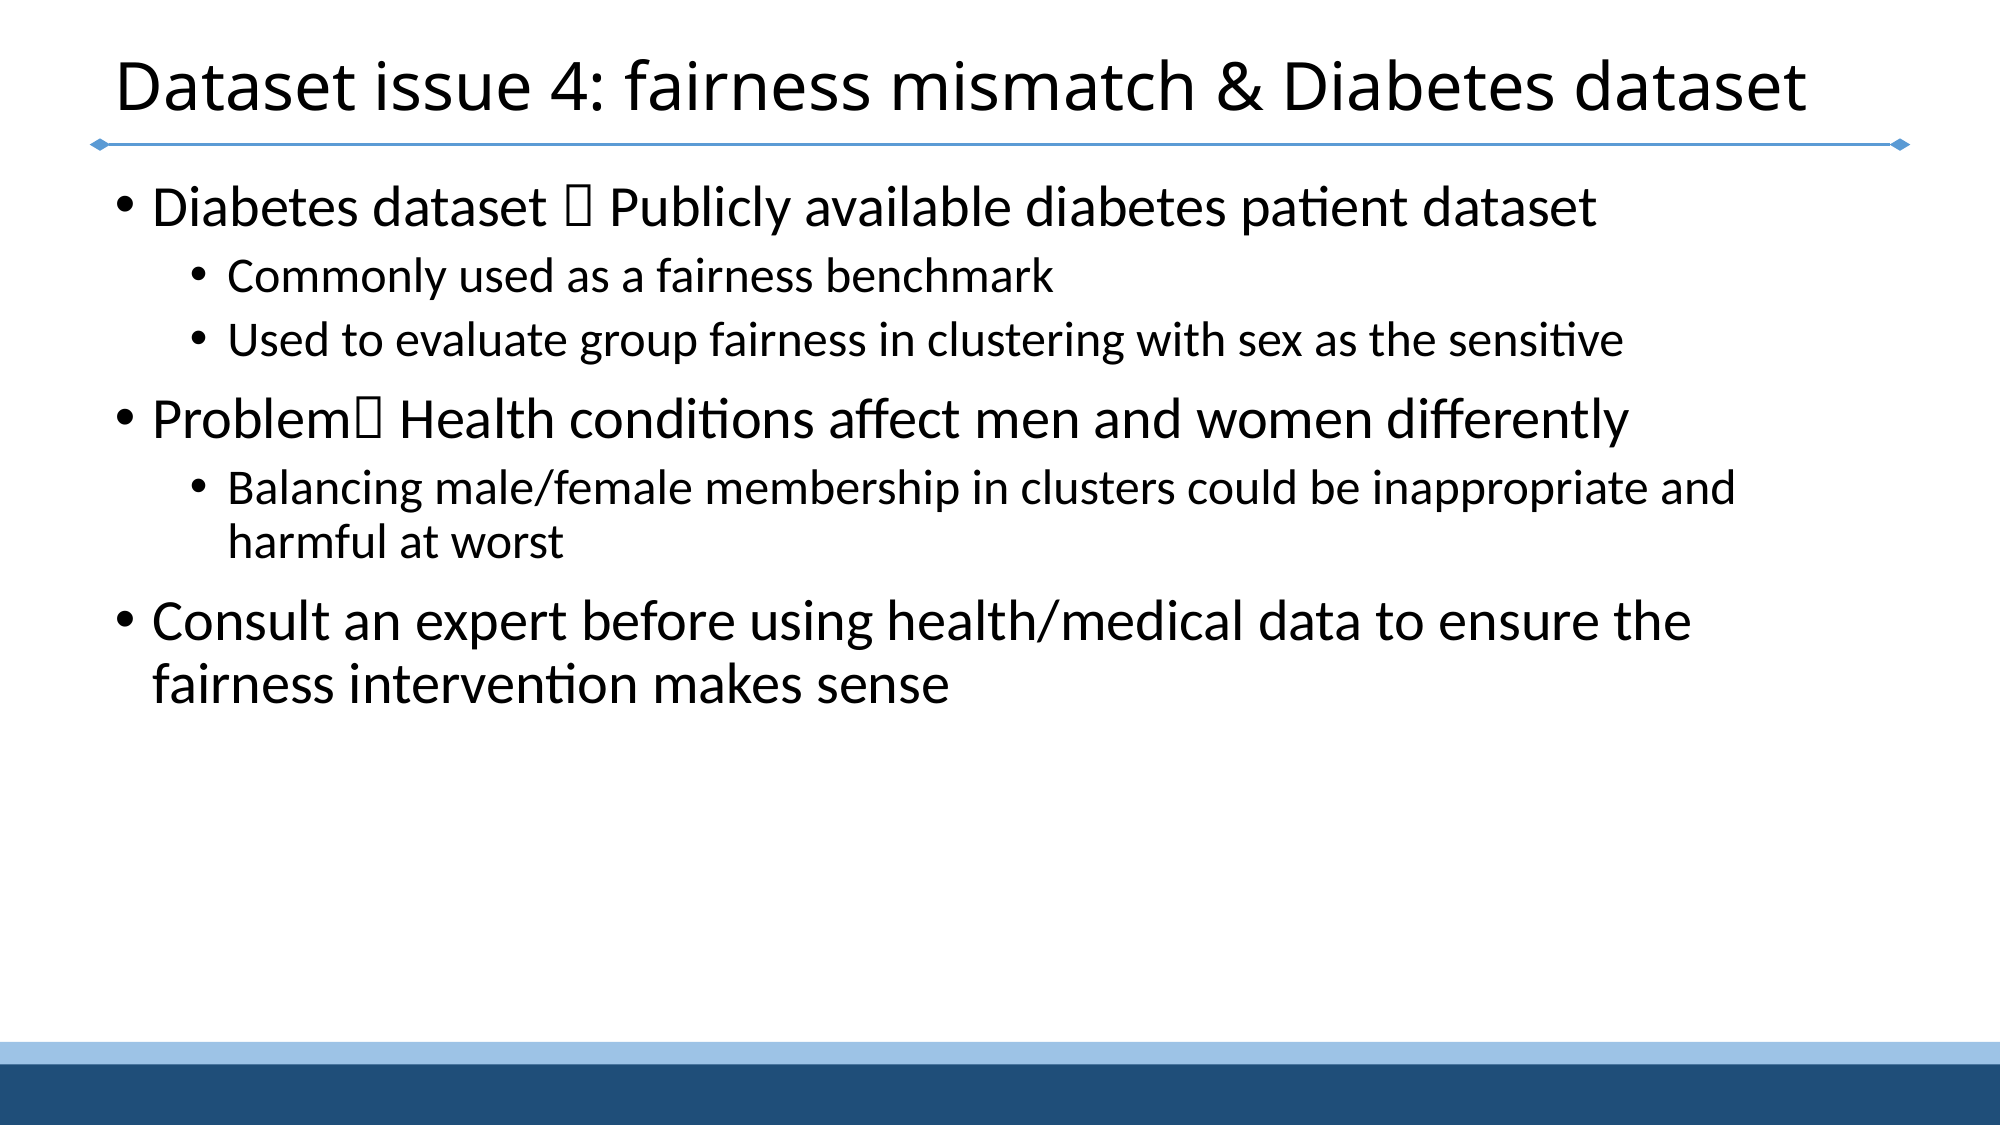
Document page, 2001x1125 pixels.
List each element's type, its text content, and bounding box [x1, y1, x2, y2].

list Diabetes dataset  Publicly available diabetes patient dataset Commonly used as a fairness benchmark Used to evaluate group fairness in clustering with sex as the sensitive Problem Health conditions affect men and women differently Balancing male/female membership in clusters could be inappropriate and harmful at worst Consult an expert before using health/medical data to ensure the fairness intervention makes sense [99, 168, 1900, 1017]
title Dataset issue 4: fairness mismatch & Diabetes dataset [99, 35, 1900, 143]
text_box [0, 1041, 2000, 1063]
text_box [0, 1063, 2000, 1125]
